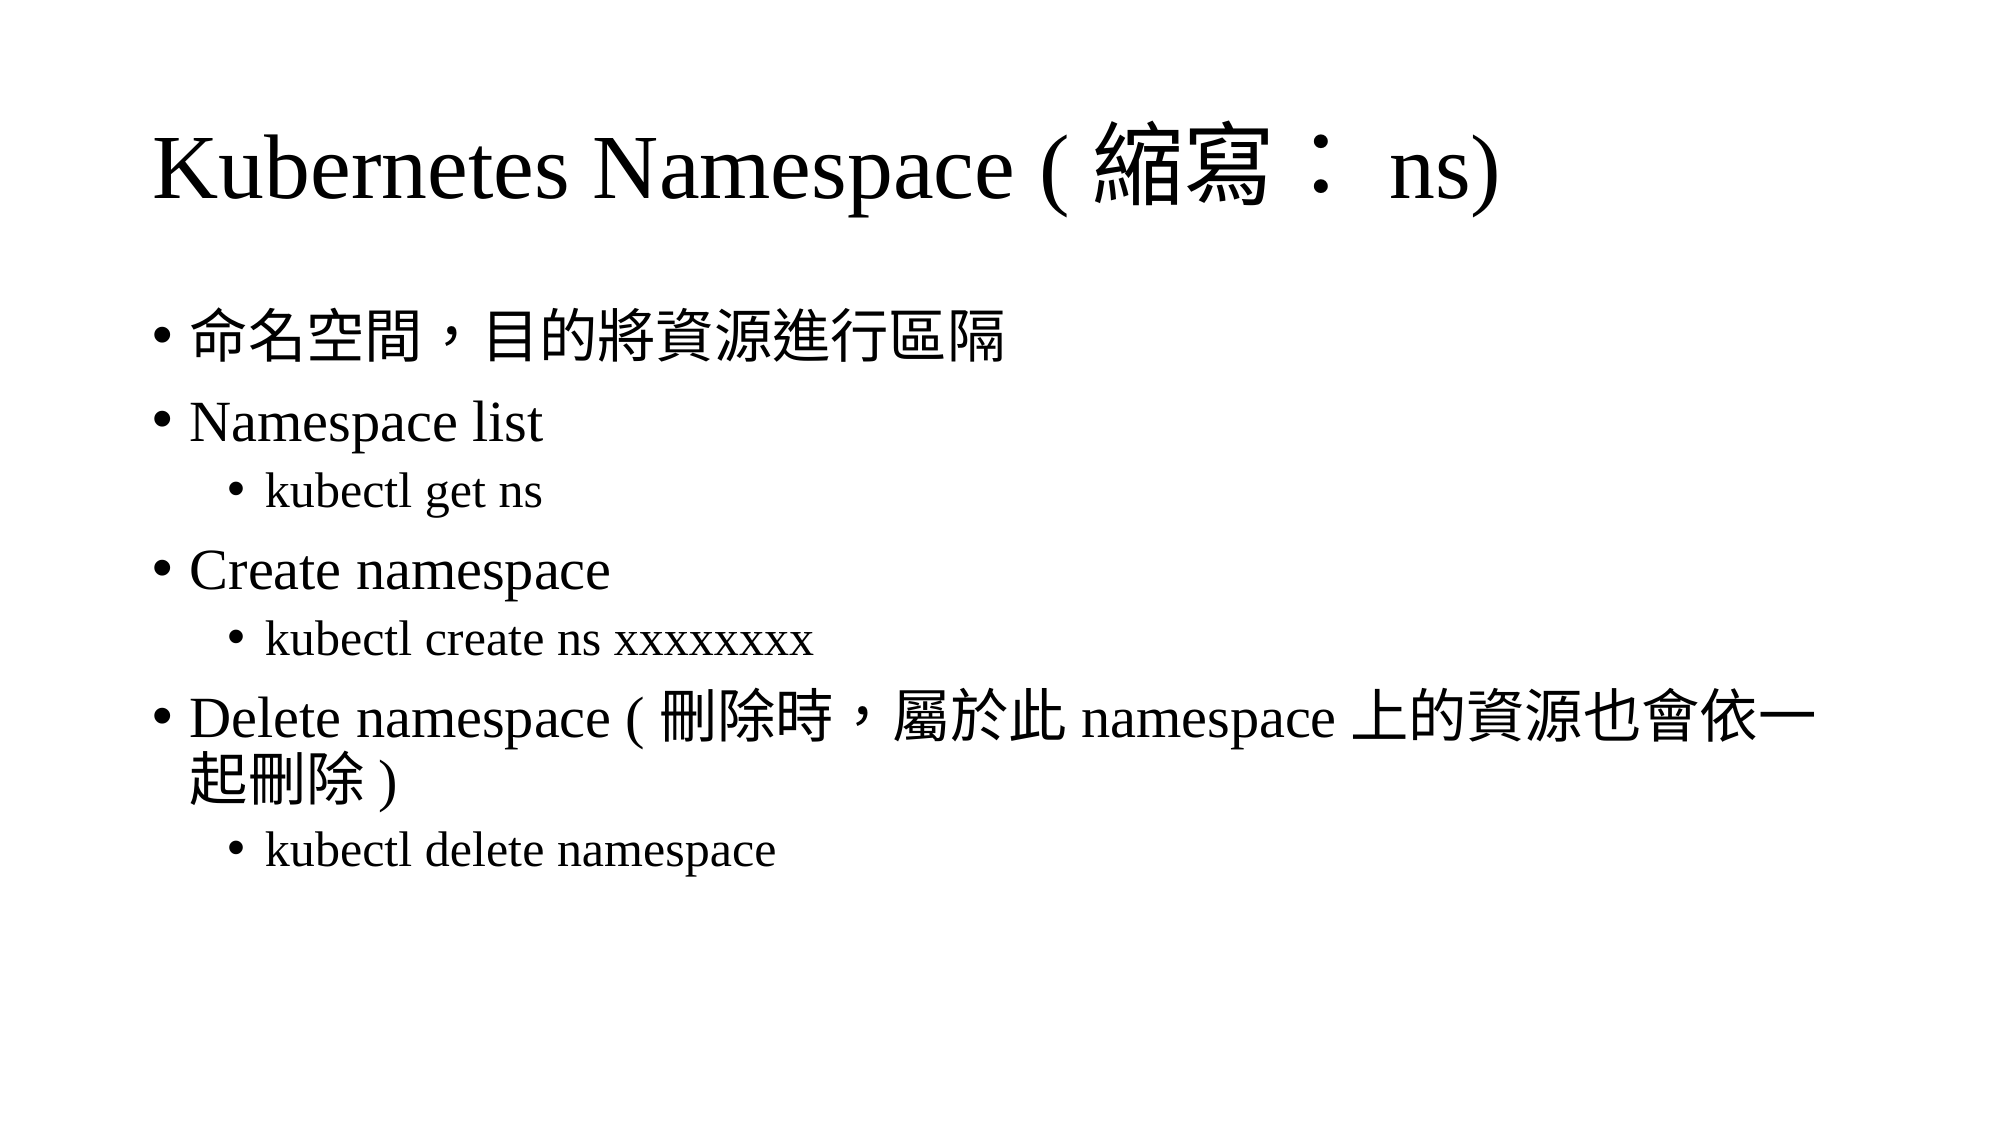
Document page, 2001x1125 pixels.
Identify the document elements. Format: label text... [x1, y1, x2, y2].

list 命名空間，目的將資源進行區隔 Namespace list kubectl get ns Create namespace kubectl create ns xxxxxxxx Delete namespace (刪除時，屬於此namespace上的資源也會依一起刪除) kubectl delete namespace [137, 299, 1863, 1014]
title Kubernetes Namespace (縮寫：ns) [137, 59, 1863, 278]
